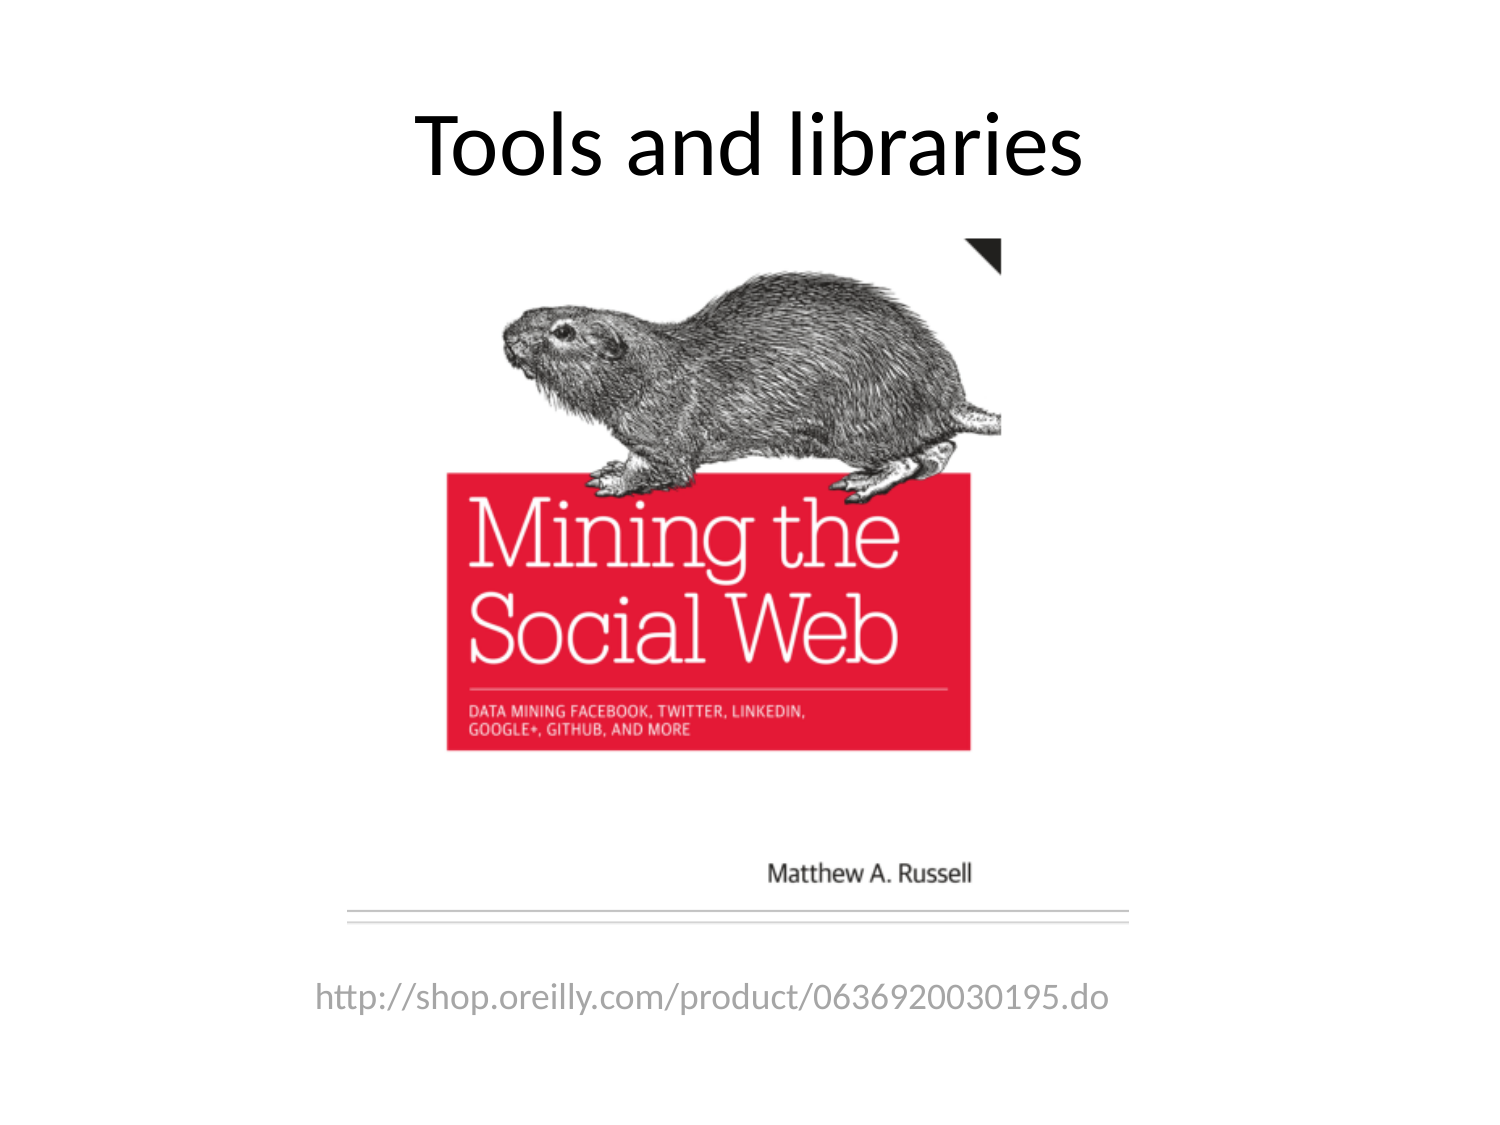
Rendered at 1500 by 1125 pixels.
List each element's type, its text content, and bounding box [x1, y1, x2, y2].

title Tools and libraries [75, 45, 1425, 233]
text_box http://shop.oreilly.com/product/0636920030195.do [300, 964, 1238, 1025]
picture [347, 221, 1129, 926]
